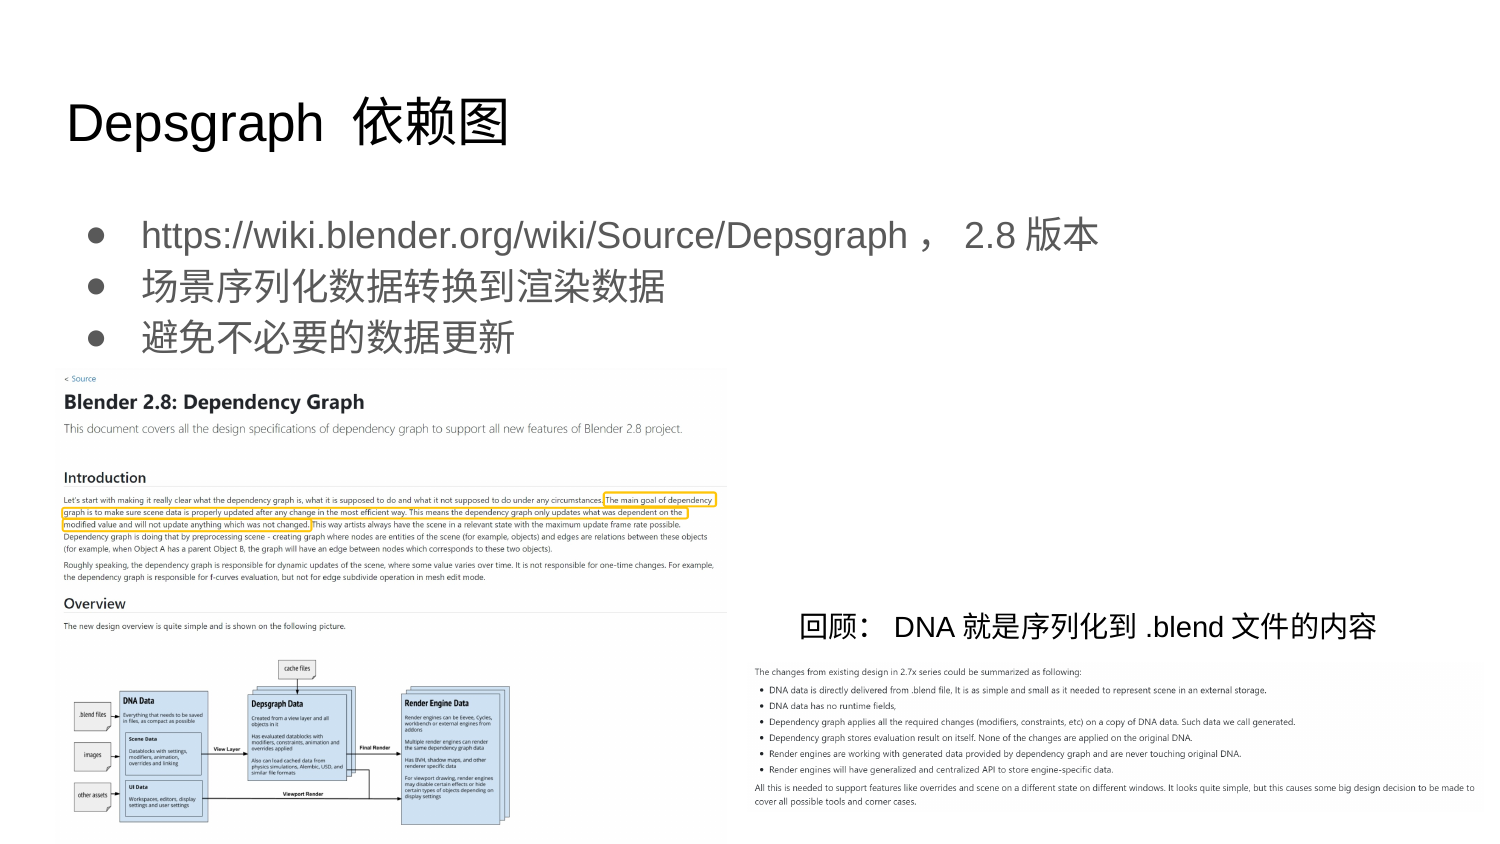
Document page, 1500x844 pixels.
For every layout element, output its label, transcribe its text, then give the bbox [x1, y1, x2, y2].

list https://wiki.blender.org/wiki/Source/Depsgraph，2.8版本 场景序列化数据转换到渲染数据 避免不必要的数据更新 [51, 189, 1449, 750]
text_box 回顾：DNA就是序列化到.blend文件的内容 [784, 601, 1424, 651]
picture [746, 662, 1484, 812]
title Depsgraph 依赖图 [51, 72, 1449, 167]
picture [55, 367, 727, 844]
